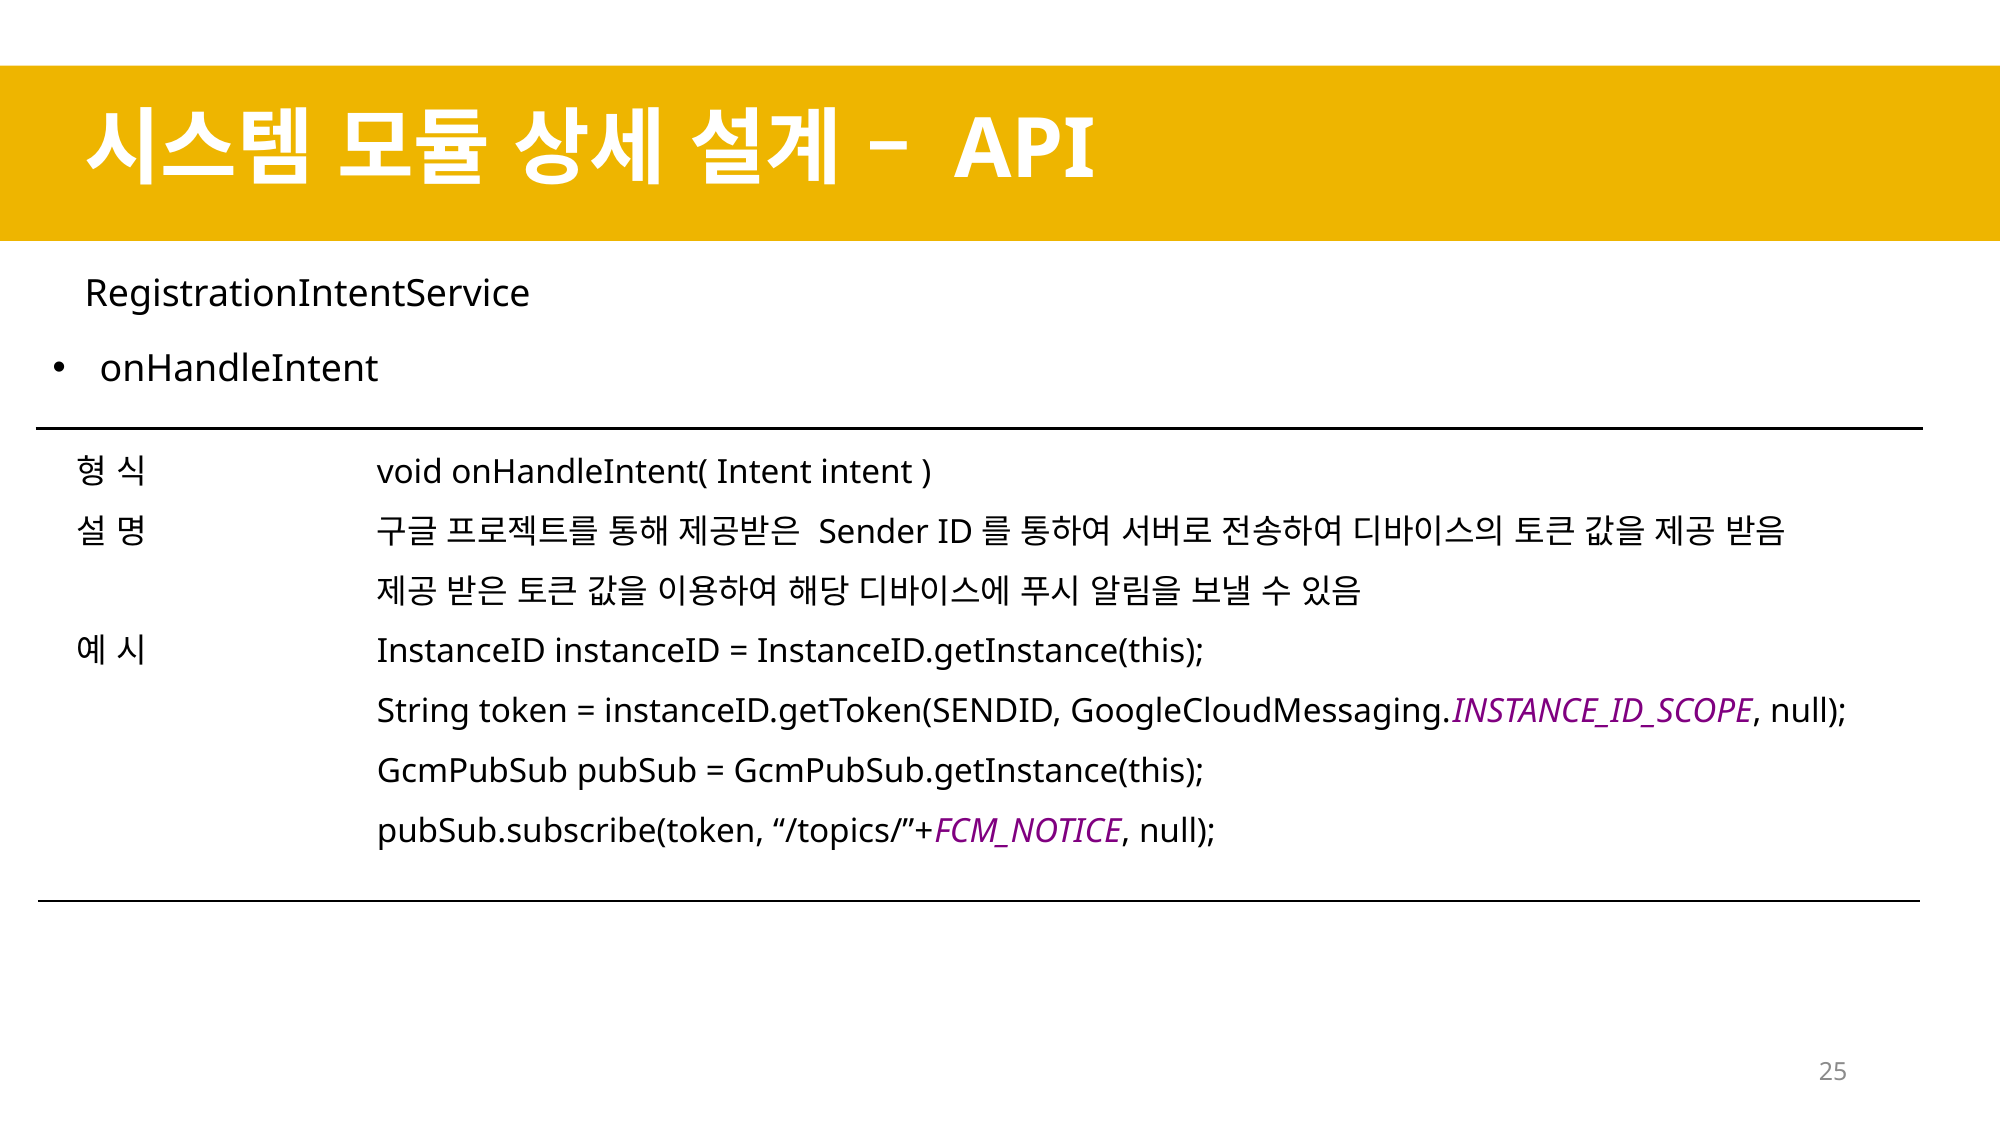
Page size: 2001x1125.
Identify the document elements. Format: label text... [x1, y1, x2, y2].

slide_number 25 [1412, 1042, 1863, 1103]
text_box 시스템 모듈 상세 설계 – API [69, 86, 2000, 202]
text_box [0, 65, 2000, 242]
text_box RegistrationIntentService [69, 261, 675, 322]
text_box 형 식 void onHandleIntent( Intent intent ) 설 명 구글 프로젝트를 통해 제공받은 Sender ID를 통하여 서버로 전송하여 디바이스의 토큰 값을 제공 받음 제공 받은 토큰 값을 이용하여 해당 디바이스에 푸시 알림을 보낼 수 있음 예 시 InstanceID instanceID = InstanceID.getInstance(this); String token = instanceID.getToken(SENDID, GoogleCloudMessaging.INSTANCE_ID_SCOPE, null); GcmPubSub pubSub = GcmPubSub.getInstance(this); pubSub.subscribe(token, “/topics/”+FCM_NOTICE, null); [62, 422, 1918, 428]
text_box 형 식 void onHandleIntent( Intent intent ) 설 명 구글 프로젝트를 통해 제공받은 Sender ID를 통하여 서버로 전송하여 디바이스의 토큰 값을 제공 받음 제공 받은 토큰 값을 이용하여 해당 디바이스에 푸시 알림을 보낼 수 있음 예 시 InstanceID instanceID = InstanceID.getInstance(this); String token = instanceID.getToken(SENDID, GoogleCloudMessaging.INSTANCE_ID_SCOPE, null); GcmPubSub pubSub = GcmPubSub.getInstance(this); pubSub.subscribe(token, “/topics/”+FCM_NOTICE, null); [62, 429, 1918, 857]
text_box onHandleIntent [38, 336, 1926, 397]
